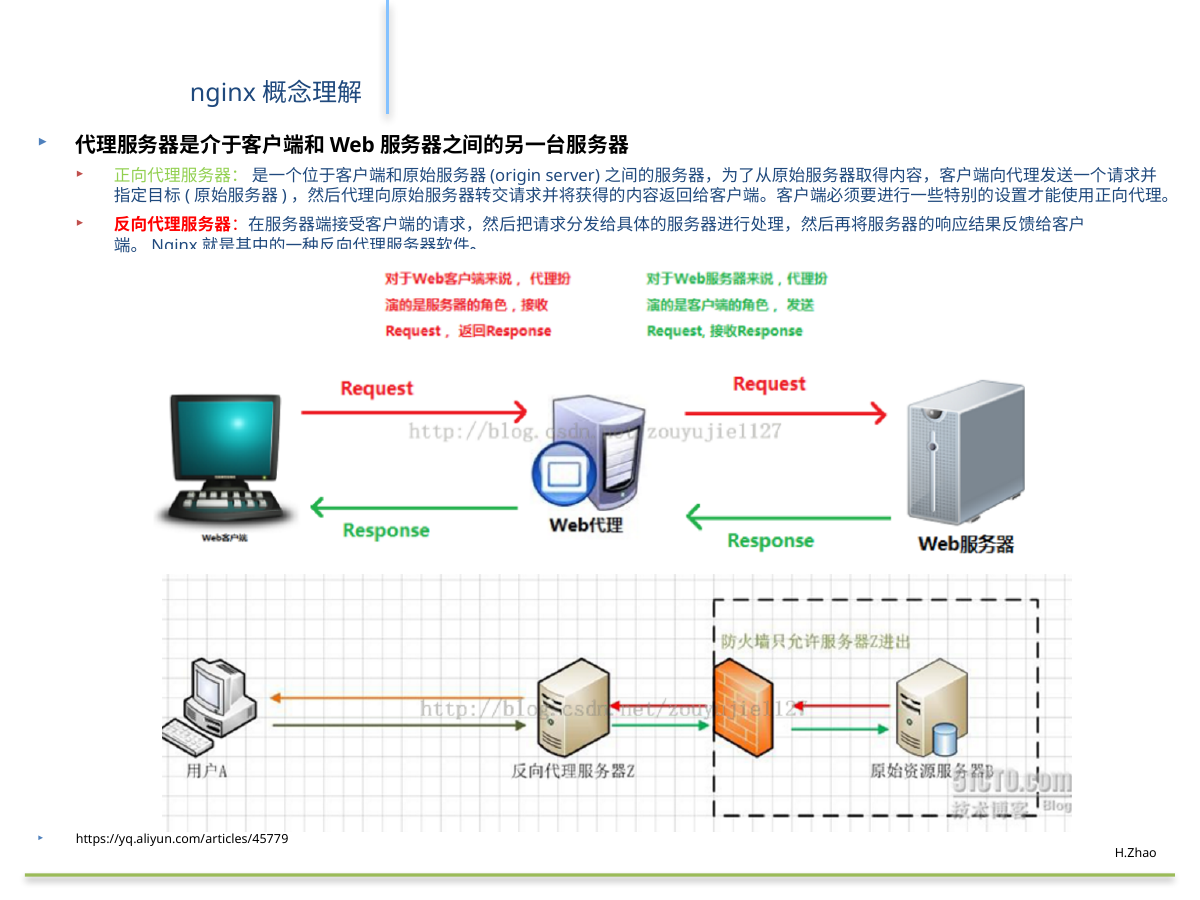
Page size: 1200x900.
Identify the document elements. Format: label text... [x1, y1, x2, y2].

list 代理服务器是介于客户端和Web服务器之间的另一台服务器 正向代理服务器： 是一个位于客户端和原始服务器(origin server)之间的服务器，为了从原始服务器取得内容，客户端向代理发送一个请求并指定目标(原始服务器)，然后代理向原始服务器转交请求并将获得的内容返回给客户端。客户端必须要进行一些特别的设置才能使用正向代理。 反向代理服务器：在服务器端接受客户端的请求，然后把请求分发给具体的服务器进行处理，然后再将服务器的响应结果反馈给客户端。Nginx就是其中的一种反向代理服务器软件。 [24, 125, 1175, 813]
list https://yq.aliyun.com/articles/45779 [24, 825, 1175, 863]
title nginx概念理解 [24, 12, 375, 113]
picture [162, 574, 1072, 833]
picture [137, 249, 1038, 571]
